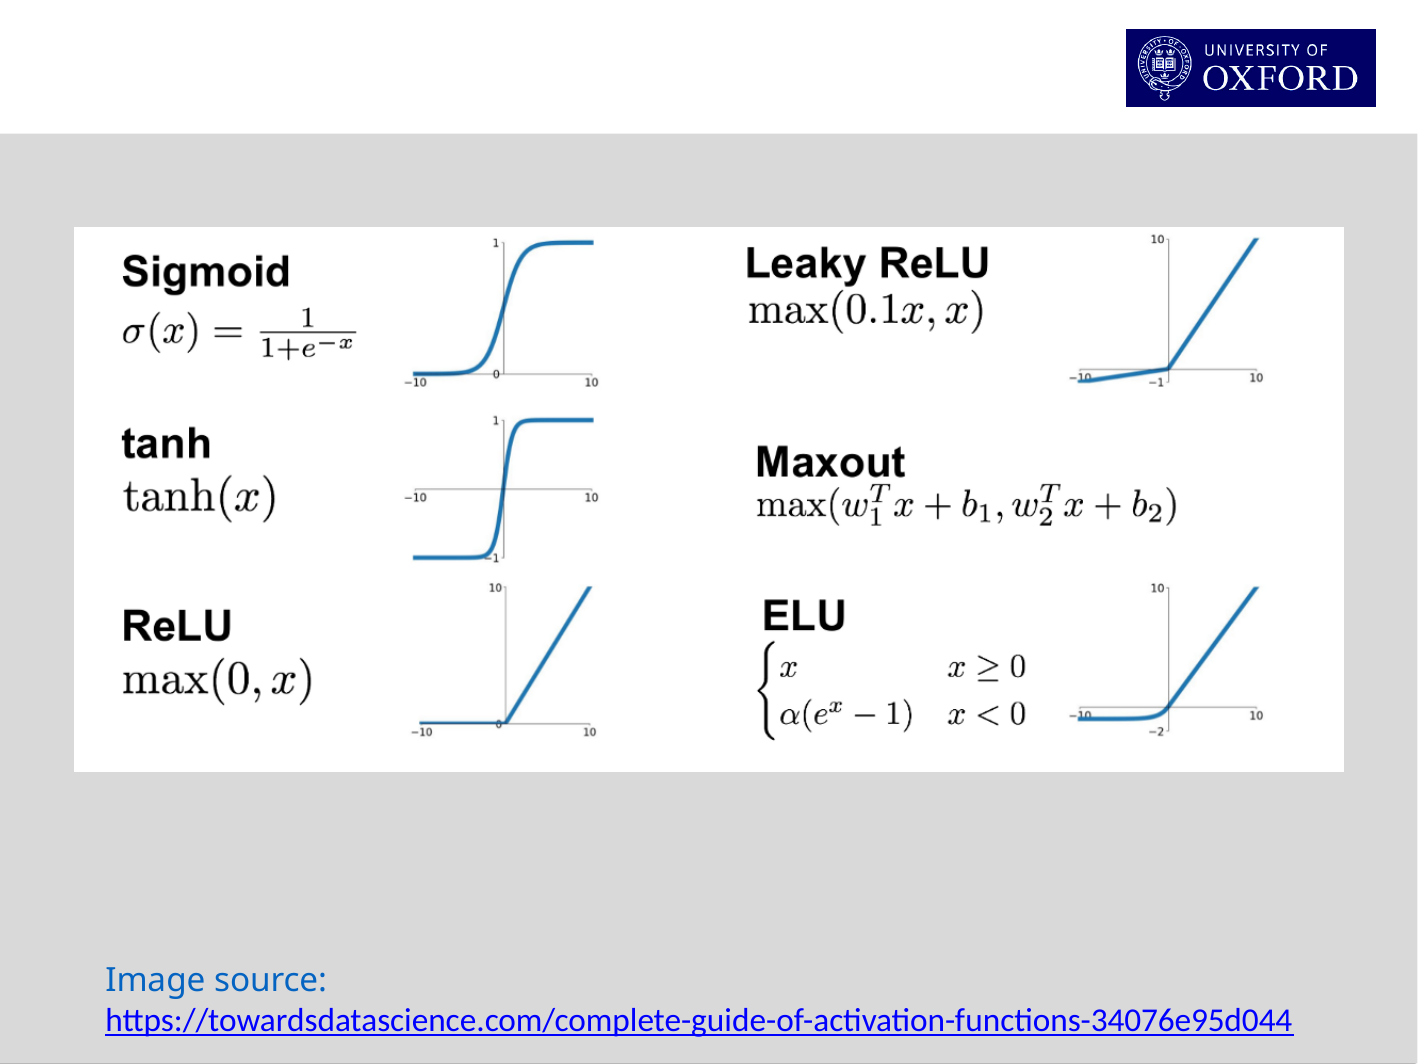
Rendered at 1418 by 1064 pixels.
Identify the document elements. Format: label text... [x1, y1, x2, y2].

text_box Image source:https://towardsdatascience.com/complete-guide-of-activation-functions-34076e95d044 [90, 951, 1372, 1046]
picture [1126, 29, 1376, 107]
picture [73, 227, 1344, 773]
